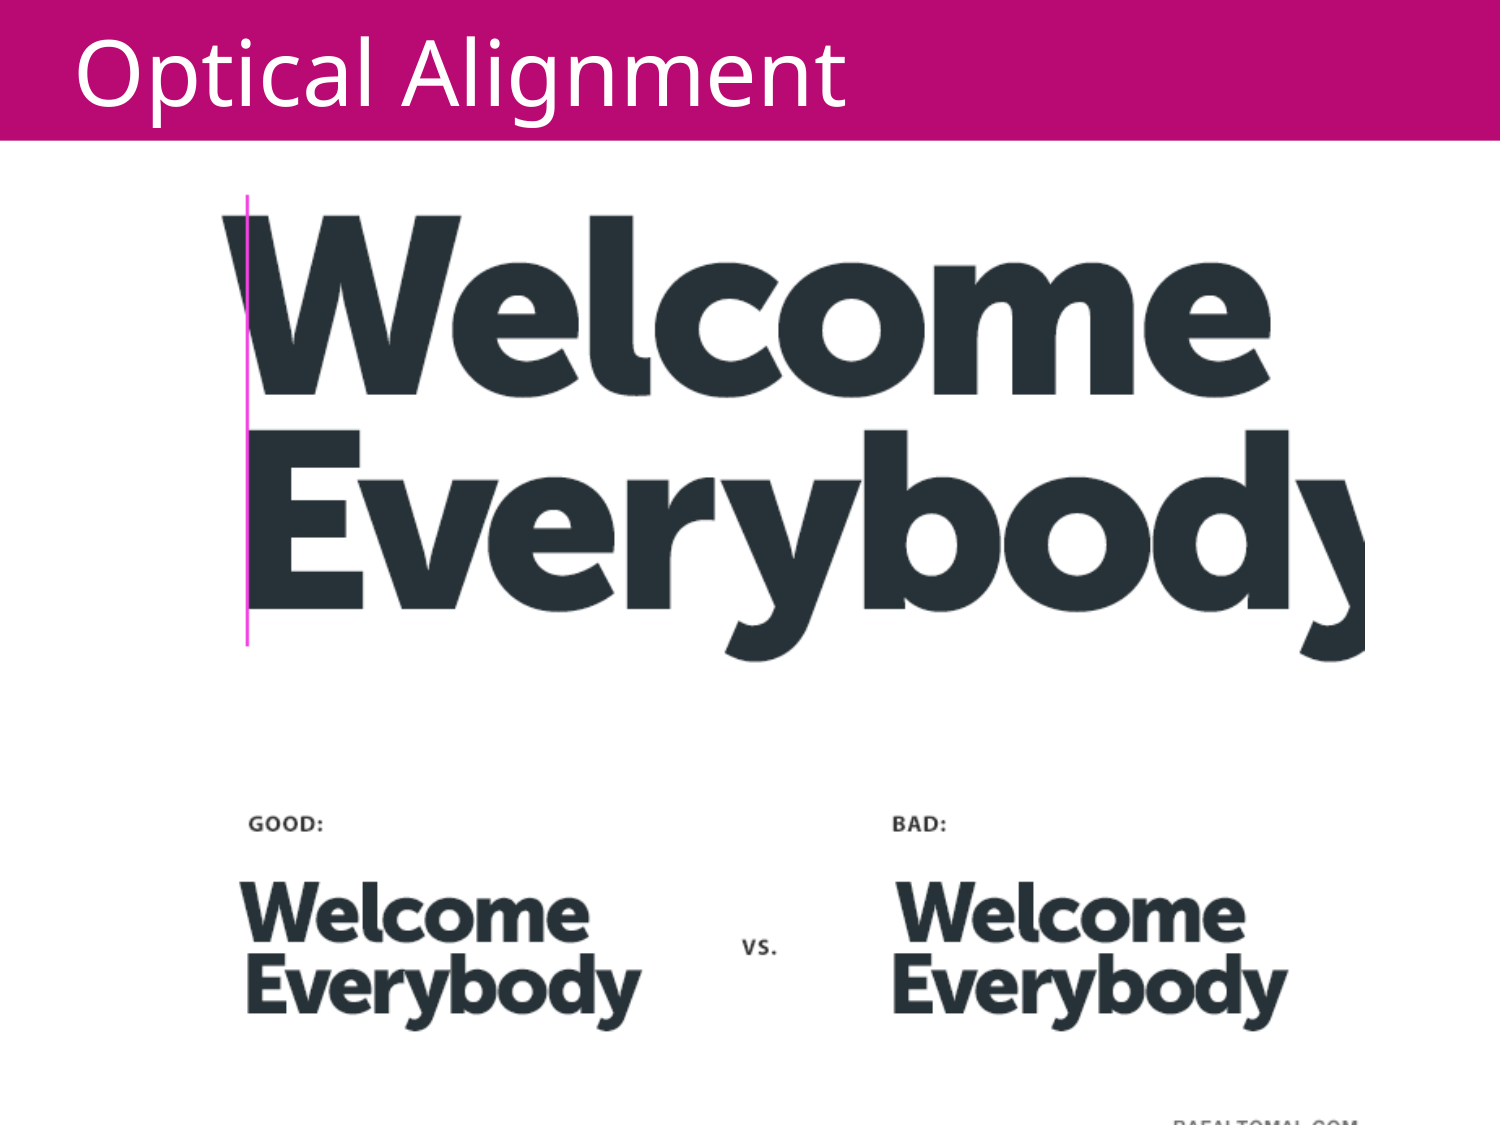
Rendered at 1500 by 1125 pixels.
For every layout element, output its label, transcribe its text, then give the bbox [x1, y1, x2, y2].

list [147, 88, 1365, 1125]
title Optical Alignment [0, 0, 1500, 141]
